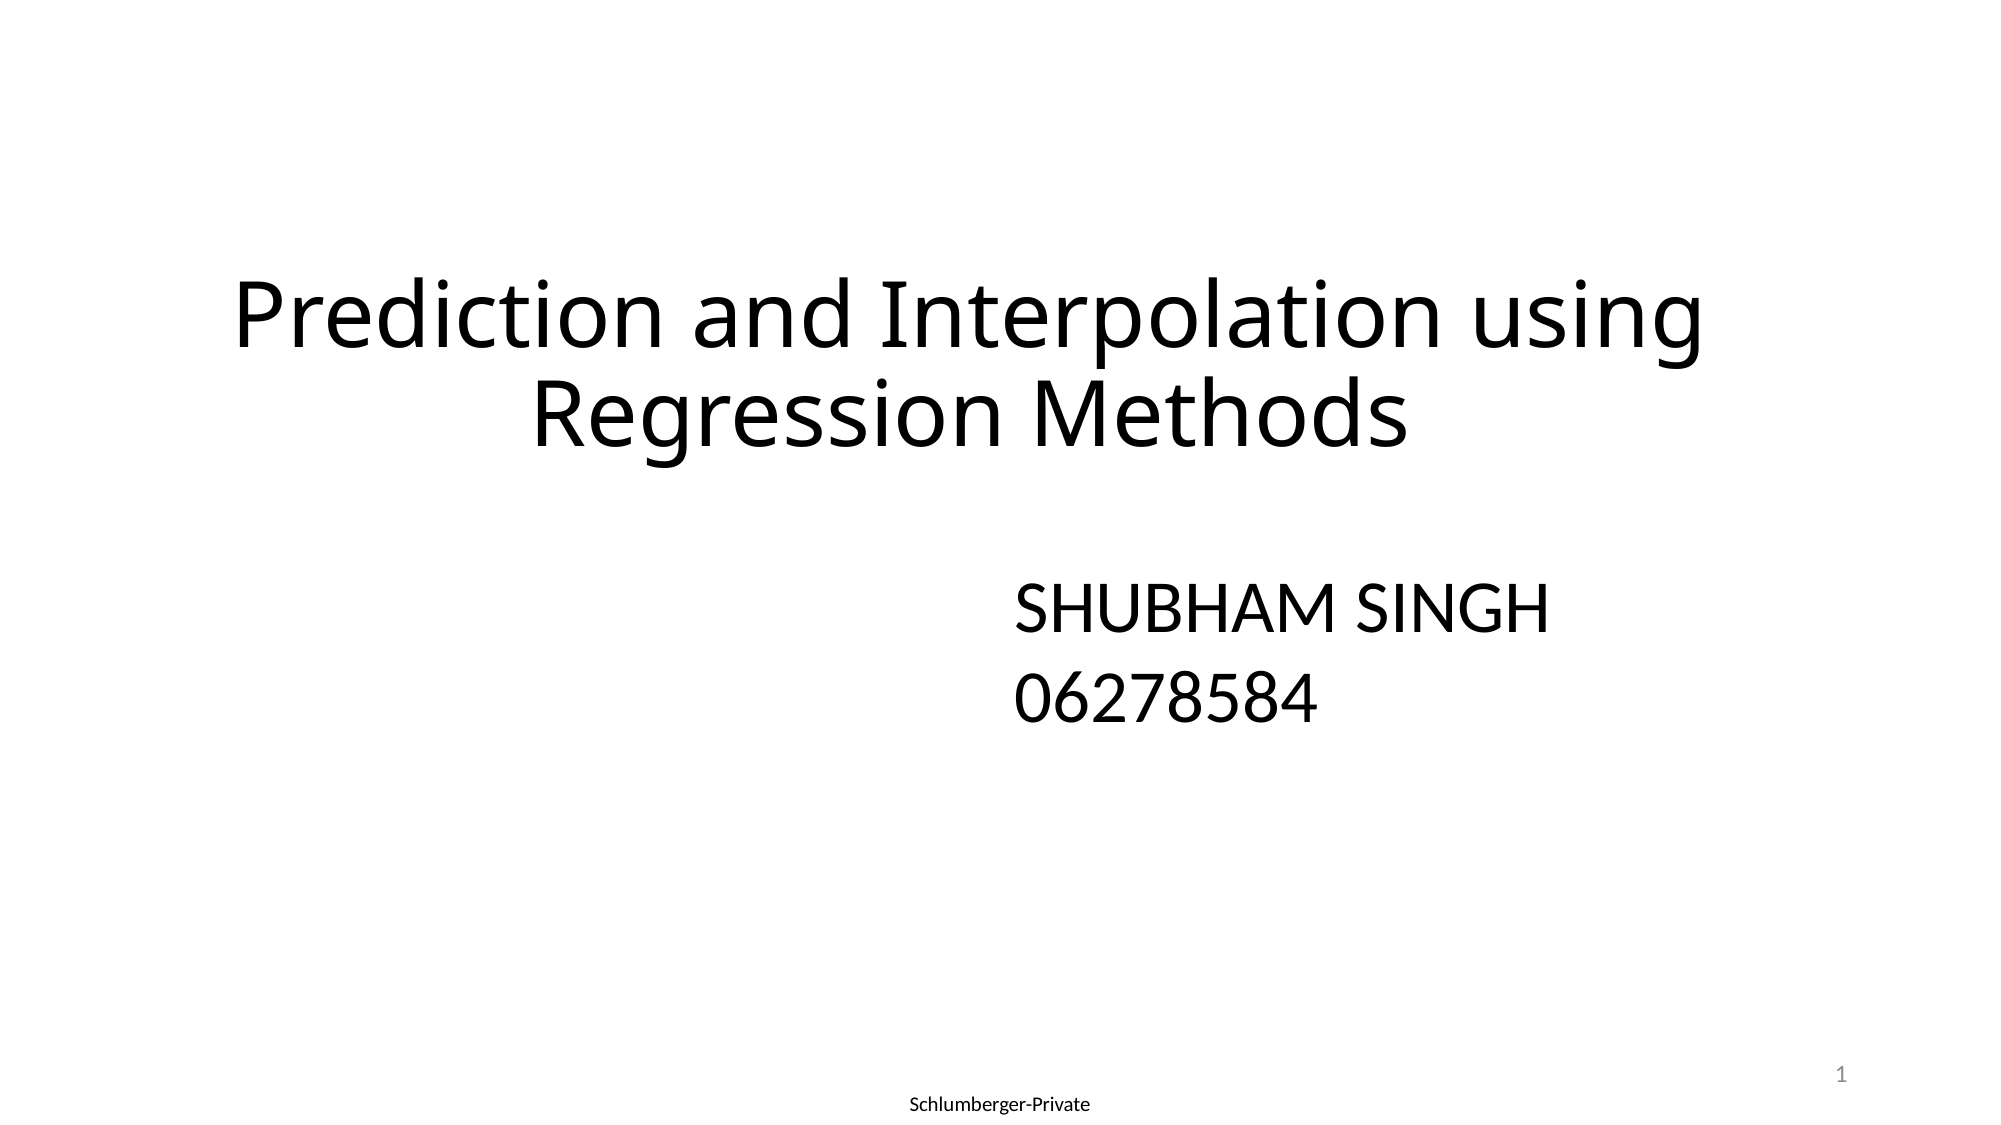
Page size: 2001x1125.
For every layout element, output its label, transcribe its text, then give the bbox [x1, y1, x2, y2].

slide_number 1 [1412, 1042, 1863, 1103]
text_box SHUBHAM SINGH 06278584 [999, 550, 2000, 745]
title Prediction and Interpolation using Regression Methods [107, 258, 1833, 477]
